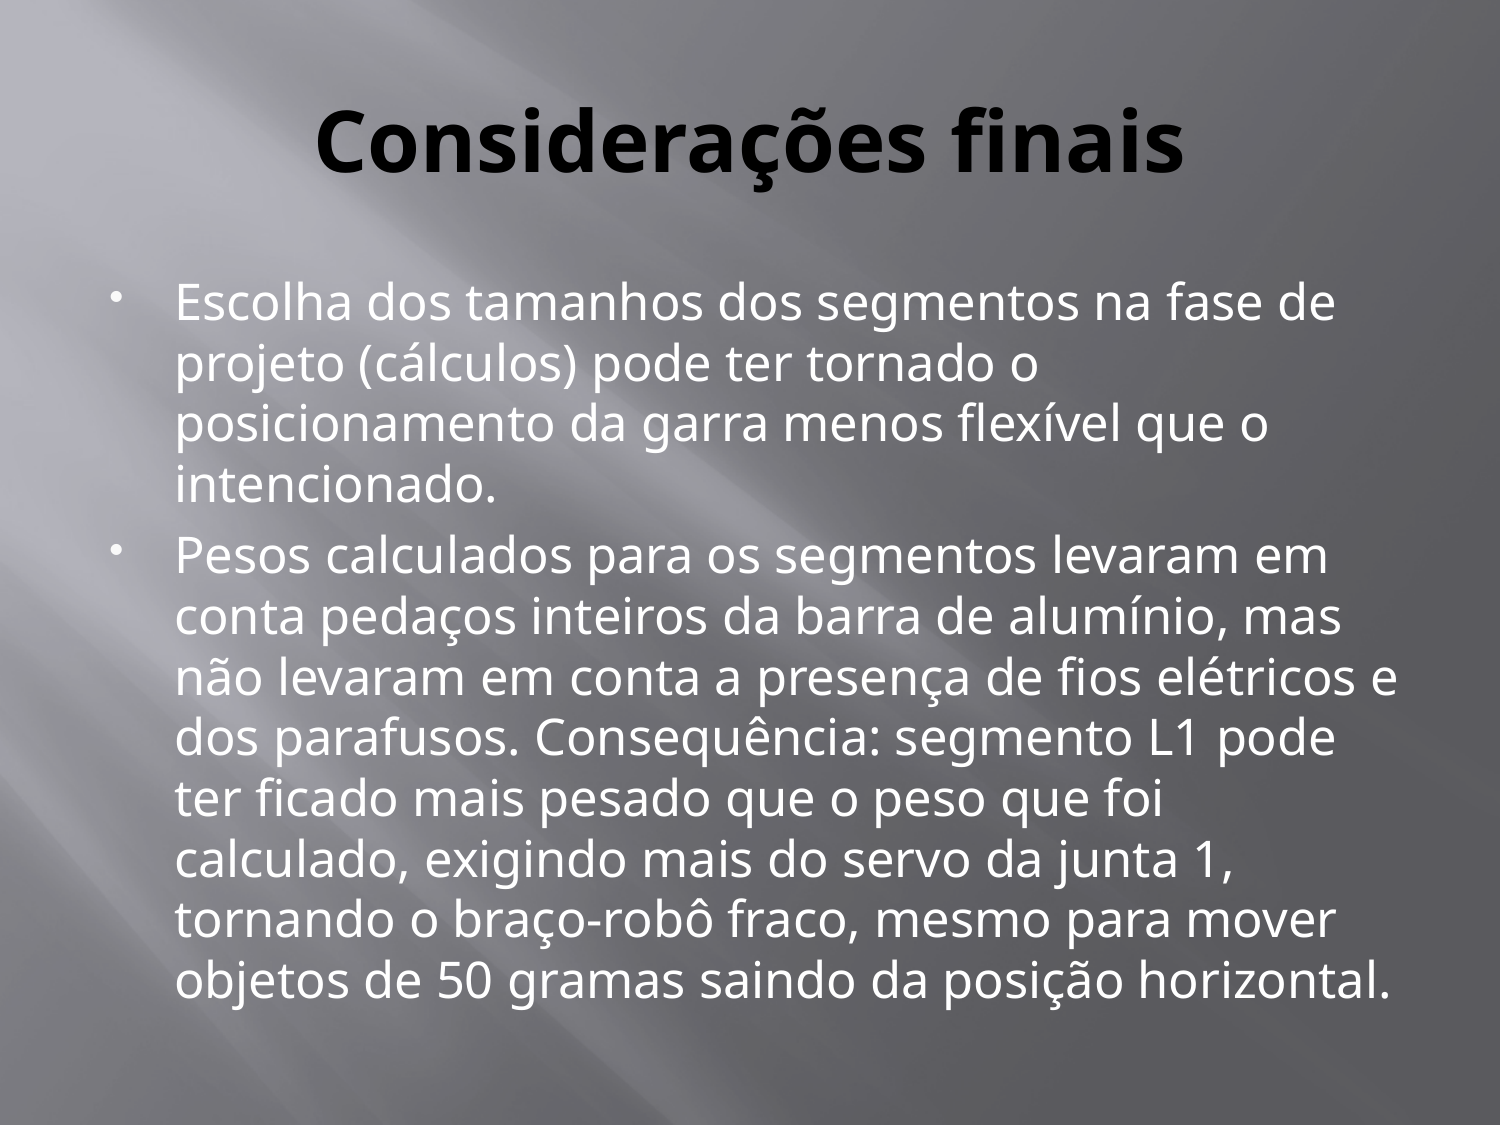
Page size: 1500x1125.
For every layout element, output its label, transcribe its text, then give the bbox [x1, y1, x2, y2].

title Considerações finais [75, 45, 1425, 233]
list Escolha dos tamanhos dos segmentos na fase de projeto (cálculos) pode ter tornado o posicionamento da garra menos flexível que o intencionado. Pesos calculados para os segmentos levaram em conta pedaços inteiros da barra de alumínio, mas não levaram em conta a presença de fios elétricos e dos parafusos. Consequência: segmento L1 pode ter ficado mais pesado que o peso que foi calculado, exigindo mais do servo da junta 1, tornando o braço-robô fraco, mesmo para mover objetos de 50 gramas saindo da posição horizontal. [75, 262, 1425, 1035]
